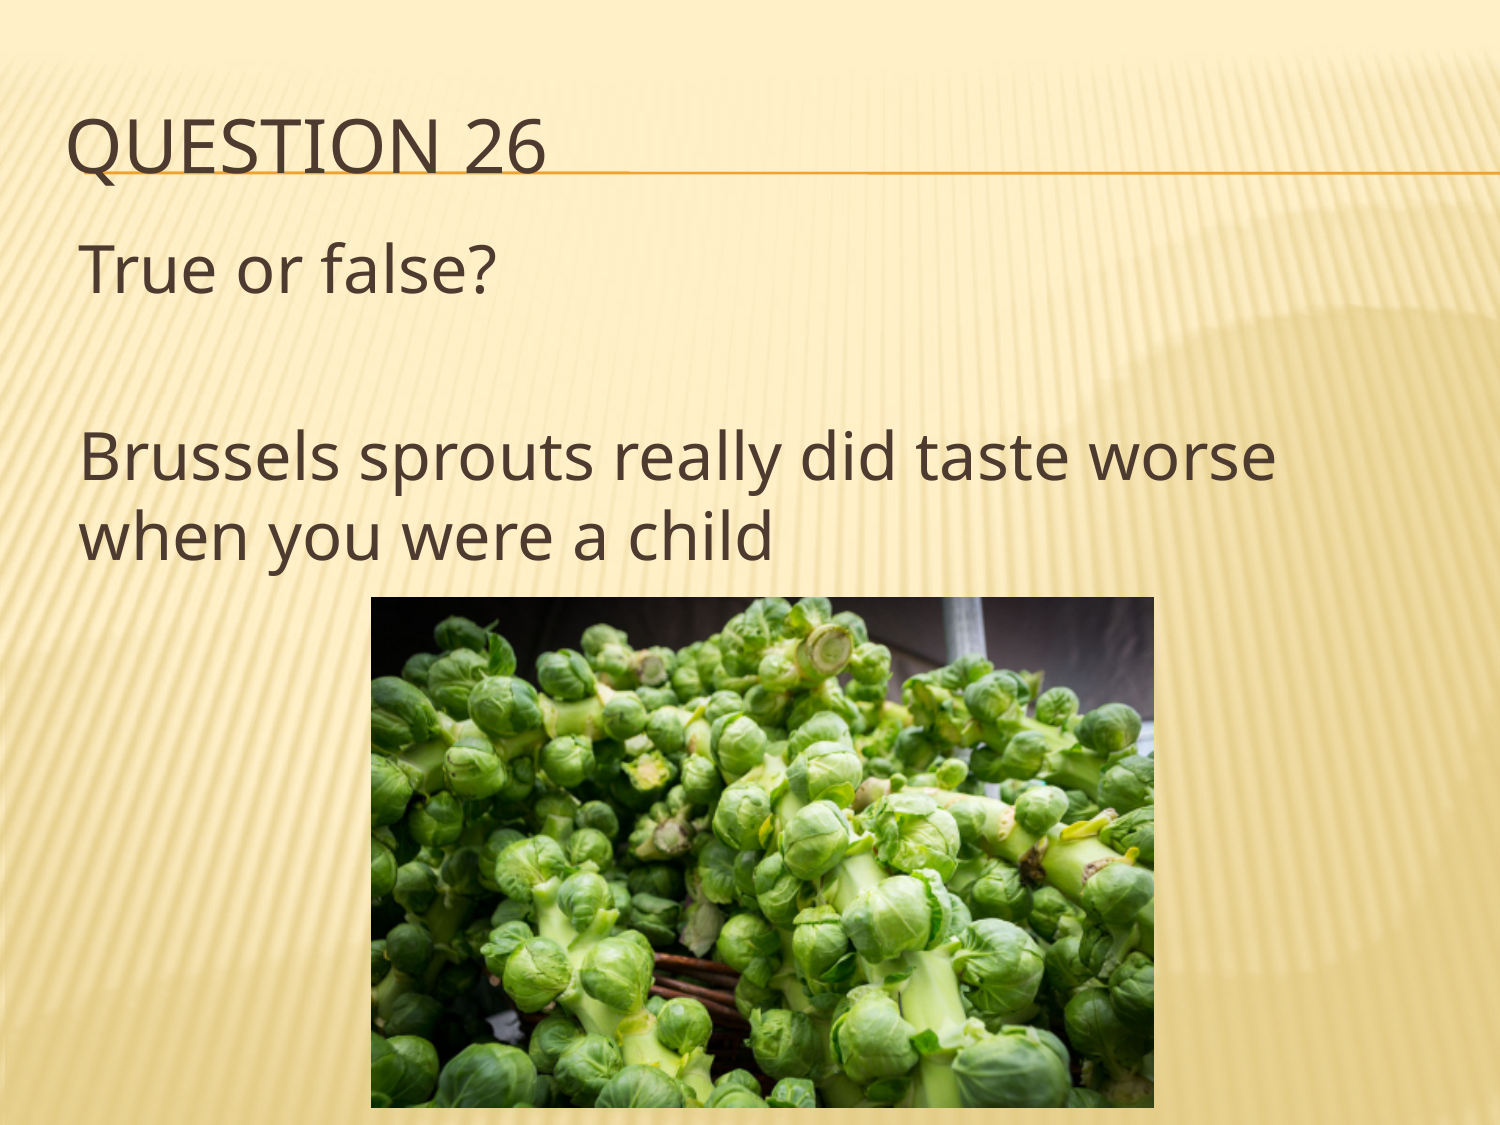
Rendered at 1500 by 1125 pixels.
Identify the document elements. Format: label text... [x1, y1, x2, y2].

picture [371, 597, 1154, 1108]
list True or false? Brussels sprouts really did taste worse when you were a child [41, 219, 1459, 1035]
title Question 26 [50, 75, 1475, 213]
